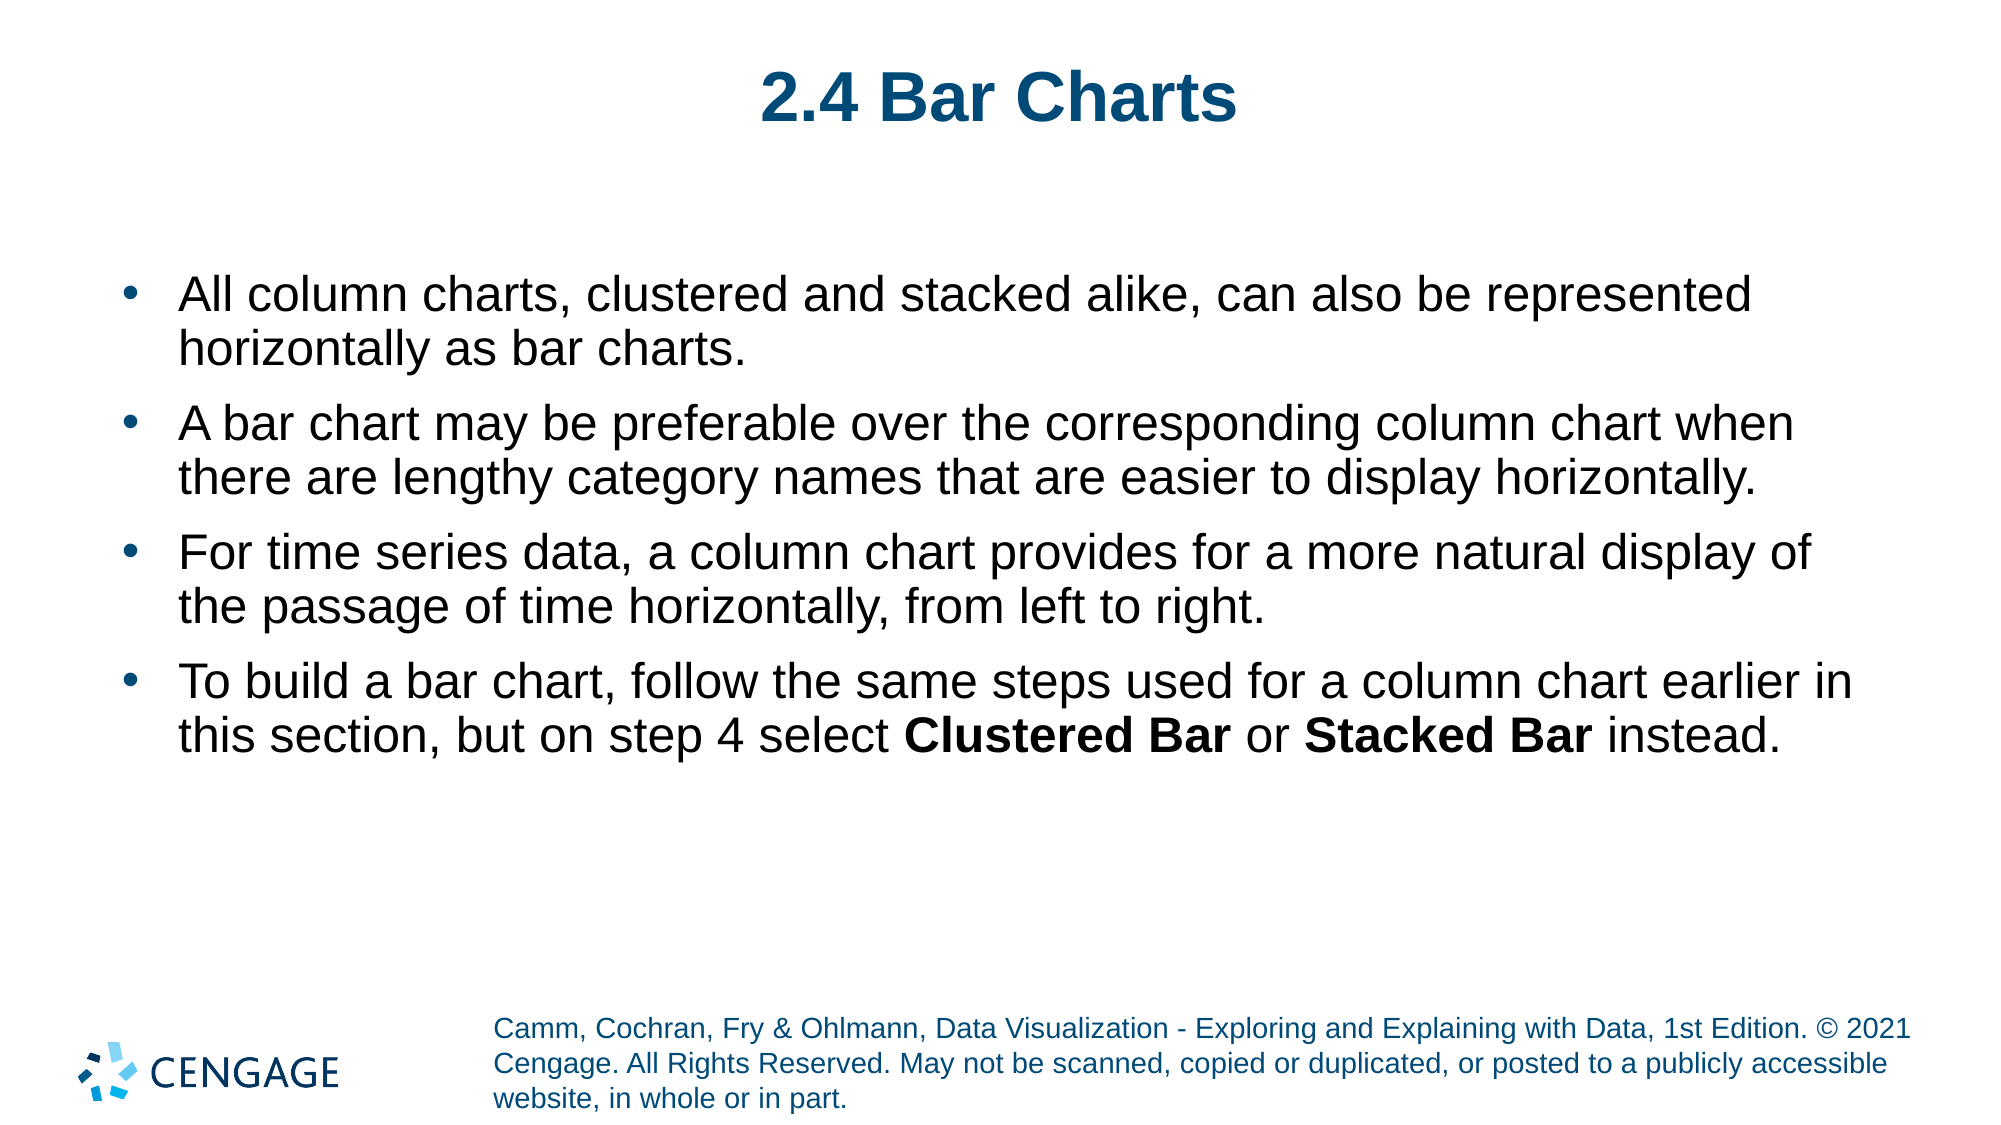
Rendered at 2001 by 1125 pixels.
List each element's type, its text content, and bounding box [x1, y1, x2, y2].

list All column charts, clustered and stacked alike, can also be represented horizontally as bar charts. A bar chart may be preferable over the corresponding column chart when there are lengthy category names that are easier to display horizontally. For time series data, a column chart provides for a more natural display of the passage of time horizontally, from left to right. To build a bar chart, follow the same steps used for a column chart earlier in this section, but on step 4 select Clustered Bar or Stacked Bar instead. [121, 268, 1880, 990]
title 2.4 Bar Charts [137, 59, 1863, 171]
picture [78, 1042, 338, 1101]
